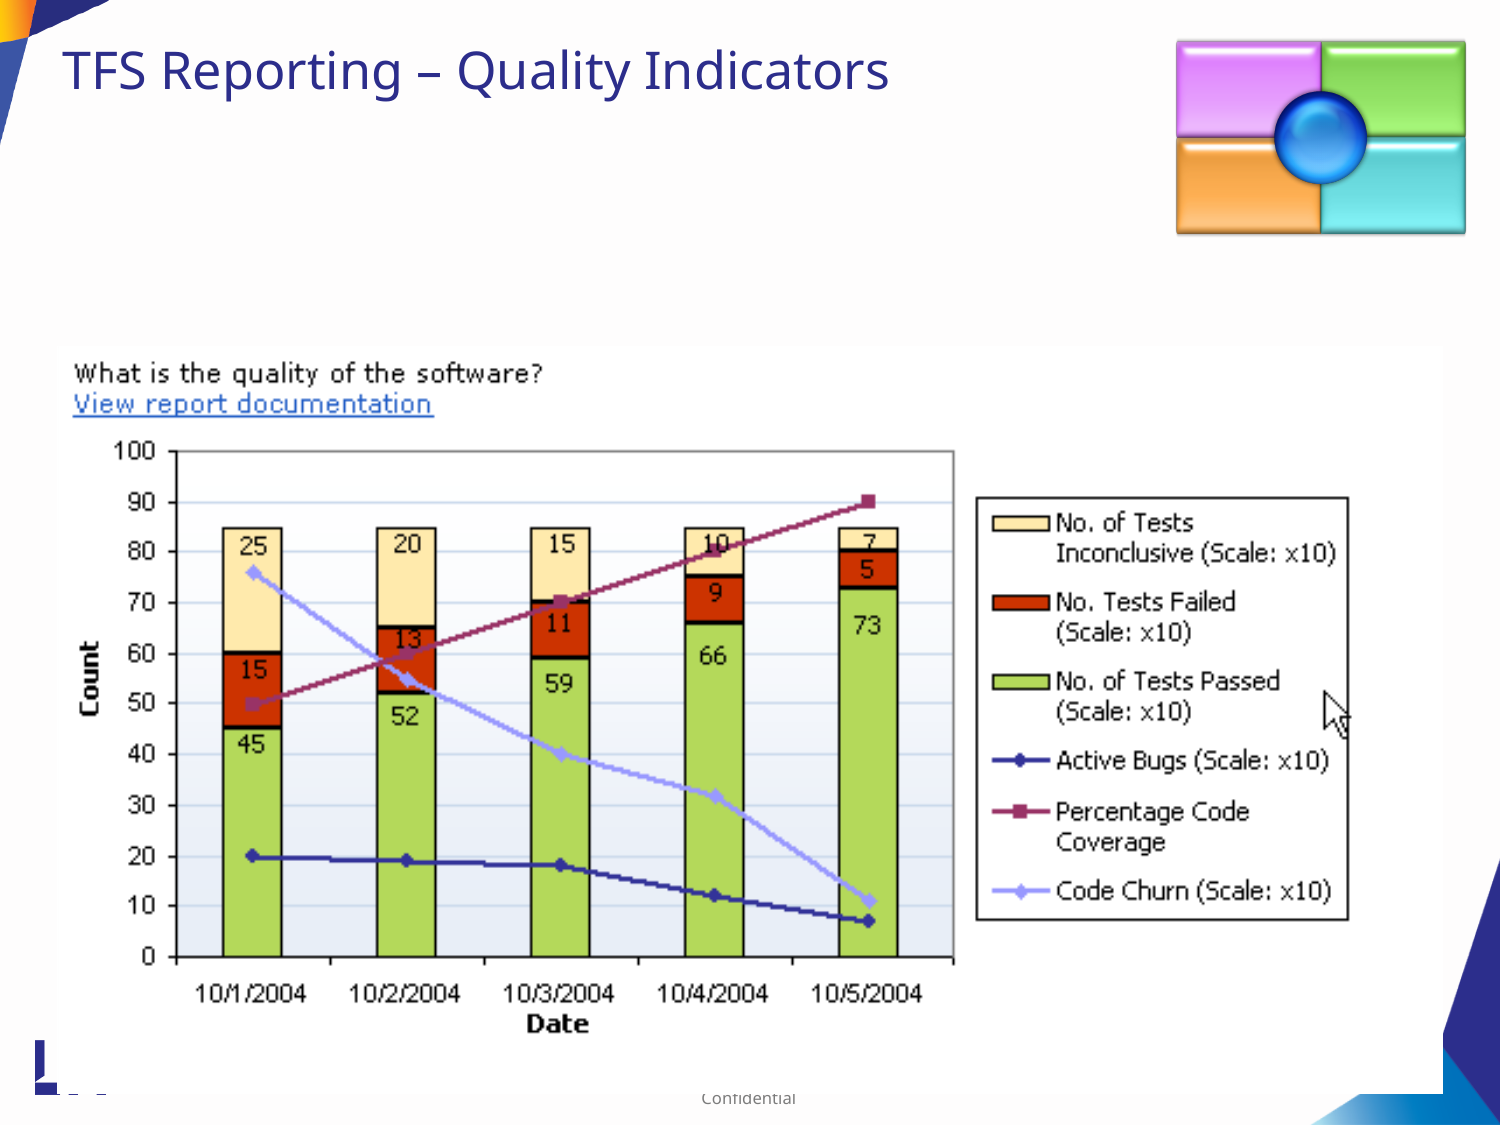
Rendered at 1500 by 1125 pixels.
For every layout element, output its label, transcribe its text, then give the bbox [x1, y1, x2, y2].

title TFS Reporting – Quality Indicators [62, 37, 1172, 101]
picture [0, 0, 109, 147]
picture [35, 346, 1500, 1125]
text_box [1174, 37, 1467, 238]
